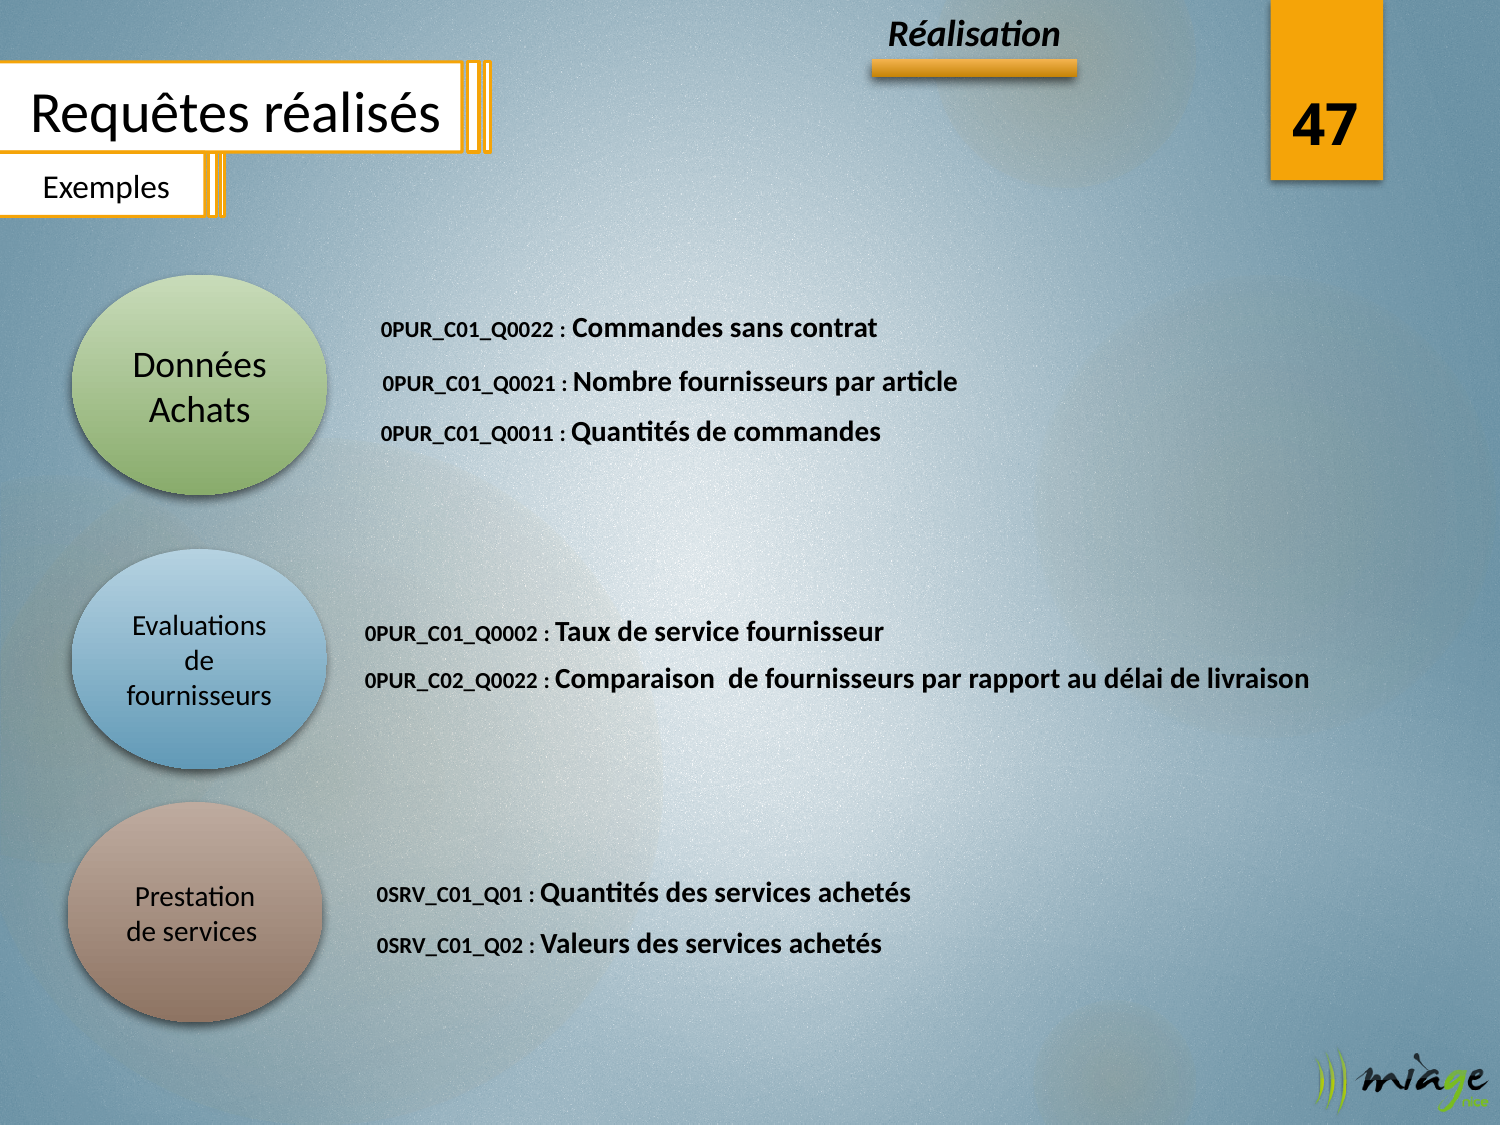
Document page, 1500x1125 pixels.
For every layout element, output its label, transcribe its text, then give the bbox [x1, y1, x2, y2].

text_box 0SRV_C01_Q01 : Quantités des services achetés [361, 866, 927, 916]
text_box 0PUR_C01_Q0021 : Nombre fournisseurs par article [367, 354, 974, 405]
text_box 0SRV_C01_Q02 : Valeurs des services achetés [362, 916, 898, 967]
text_box [466, 60, 481, 154]
title Requêtes réalisés [15, 66, 473, 144]
text_box Exemples [27, 158, 225, 213]
text_box Prestation de services [67, 801, 323, 1023]
text_box Données Achats [72, 274, 328, 495]
text_box 0PUR_C01_Q0022 : Commandes sans contrat [366, 300, 913, 351]
text_box [871, 59, 1078, 77]
text_box Réalisation [873, 1, 1077, 62]
text_box [0, 60, 464, 154]
text_box 0PUR_C02_Q0022 : Comparaison de fournisseurs par rapport au délai de livraison [350, 652, 1382, 702]
text_box 0PUR_C01_Q0002 : Taux de service fournisseur [350, 605, 962, 652]
picture [1310, 1042, 1489, 1120]
slide_number 47 [1273, 48, 1378, 175]
text_box [483, 60, 492, 154]
text_box [219, 151, 226, 218]
text_box [0, 150, 218, 218]
text_box Evaluations de fournisseurs [71, 548, 327, 770]
text_box 0PUR_C01_Q0011 : Quantités de commandes [366, 405, 921, 455]
